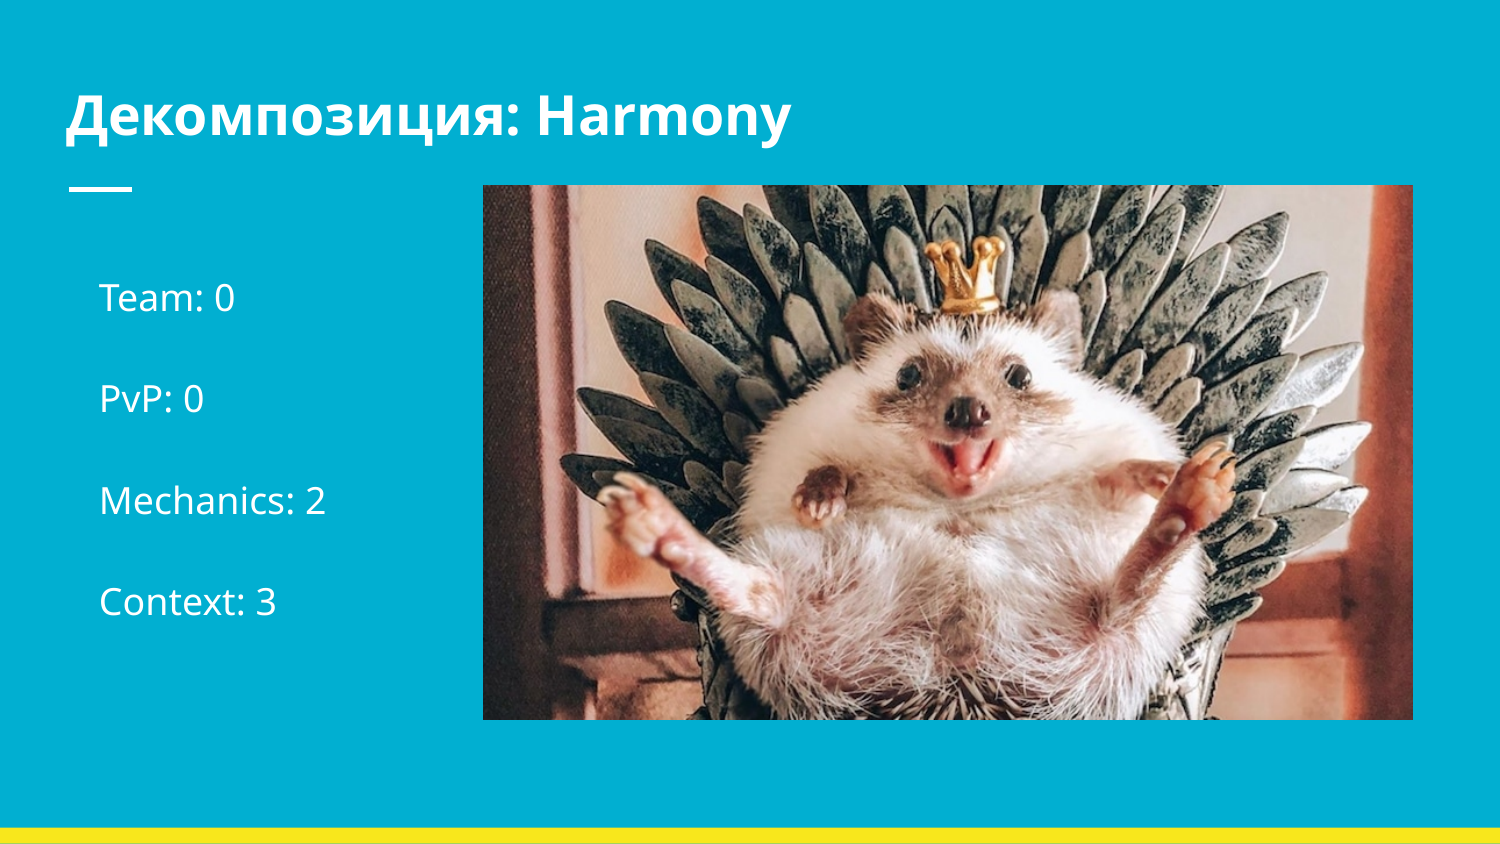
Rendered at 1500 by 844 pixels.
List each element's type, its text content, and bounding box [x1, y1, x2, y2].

list Team: 0 PvP: 0 Mechanics: 2 Context: 3 [83, 230, 1482, 748]
picture [483, 184, 1413, 720]
title Декомпозиция: Harmony [51, 61, 1449, 167]
